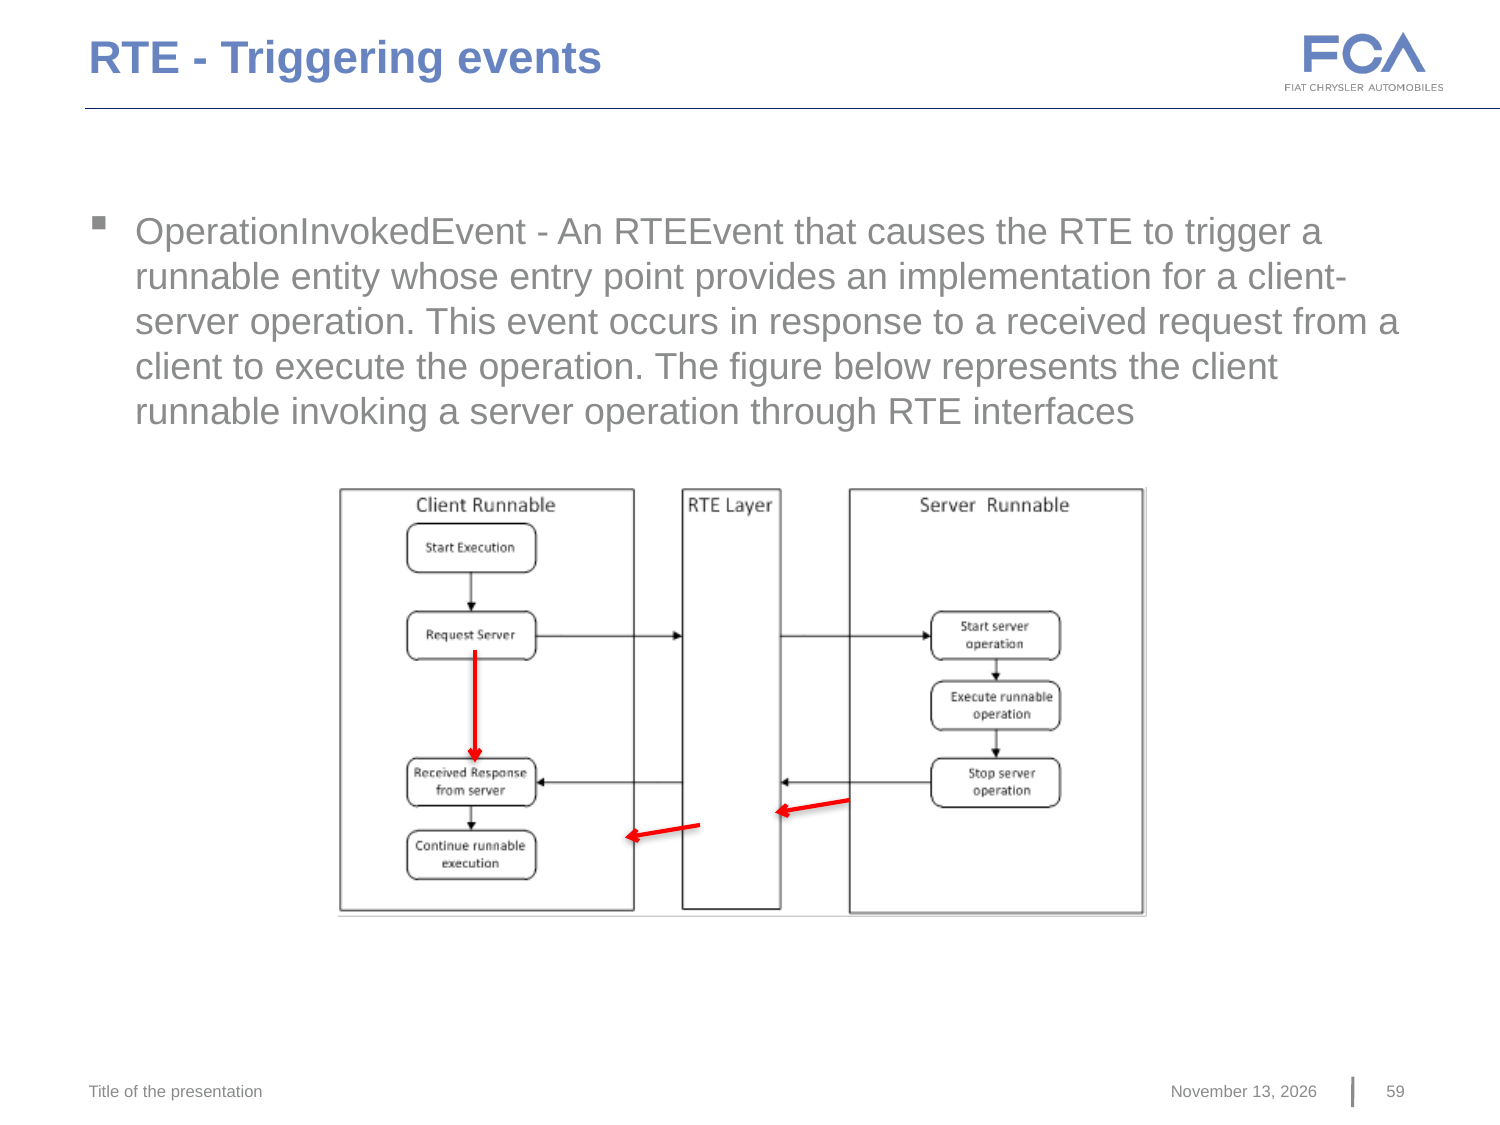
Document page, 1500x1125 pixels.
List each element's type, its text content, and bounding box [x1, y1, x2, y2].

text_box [624, 824, 701, 838]
picture [1285, 32, 1443, 91]
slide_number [1084, 1080, 1318, 1115]
slide_number 59 [1386, 1080, 1439, 1114]
picture [337, 487, 1148, 918]
list OperationInvokedEvent - An RTEEvent that causes the RTE to trigger a runnable entity whose entry point provides an implementation for a client-server operation. This event occurs in response to a received request from a client to execute the operation. The figure below represents the client runnable invoking a server operation through RTE interfaces [88, 206, 1409, 1015]
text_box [774, 799, 851, 813]
list RTE - Triggering events [88, 33, 1082, 87]
footer Title of the presentation [88, 1080, 709, 1120]
